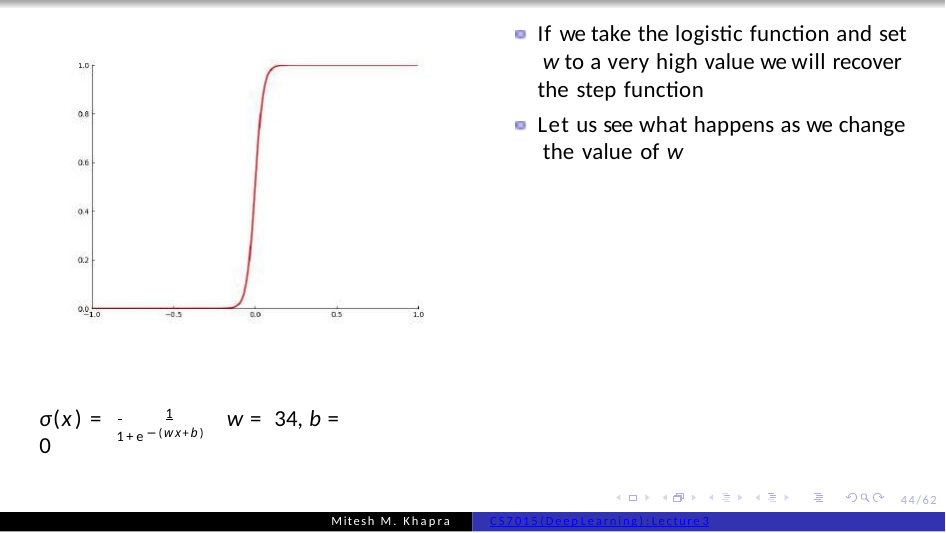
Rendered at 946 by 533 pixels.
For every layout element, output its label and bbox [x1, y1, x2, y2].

text_box [898, 493, 941, 508]
picture [71, 58, 425, 324]
picture [0, 0, 945, 8]
picture [515, 121, 527, 133]
text_box [535, 107, 908, 165]
text_box [33, 399, 359, 459]
text_box [535, 16, 908, 102]
text_box [0, 511, 946, 532]
picture [515, 30, 527, 42]
